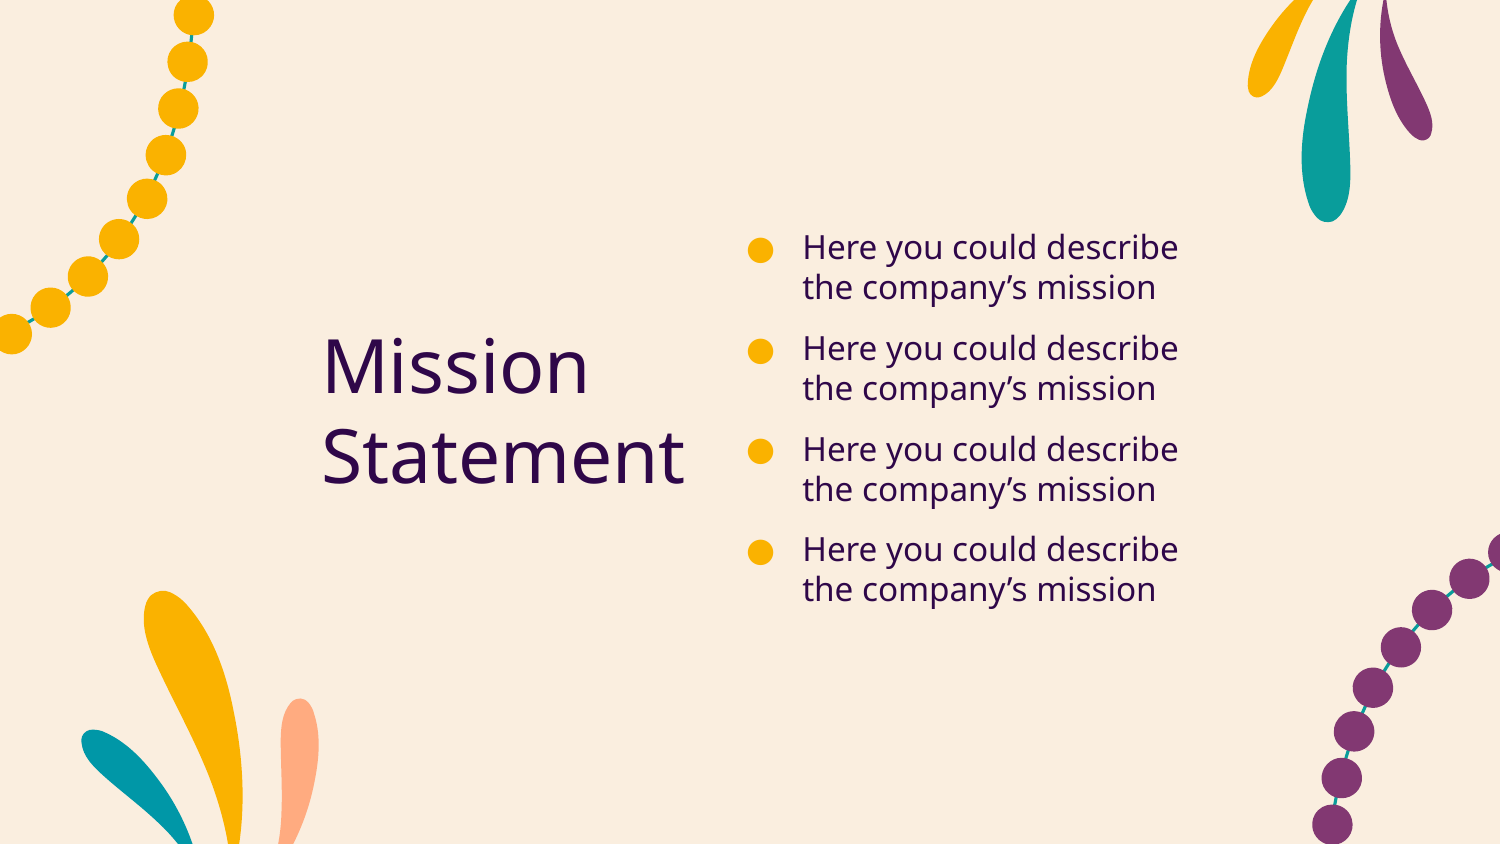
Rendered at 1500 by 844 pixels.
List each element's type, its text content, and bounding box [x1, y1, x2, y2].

title Mission Statement [306, 296, 712, 522]
subtitle Here you could describe the company’s mission Here you could describe the company’s mission Here you could describe the company’s mission Here you could describe the company’s mission [712, 187, 1239, 648]
